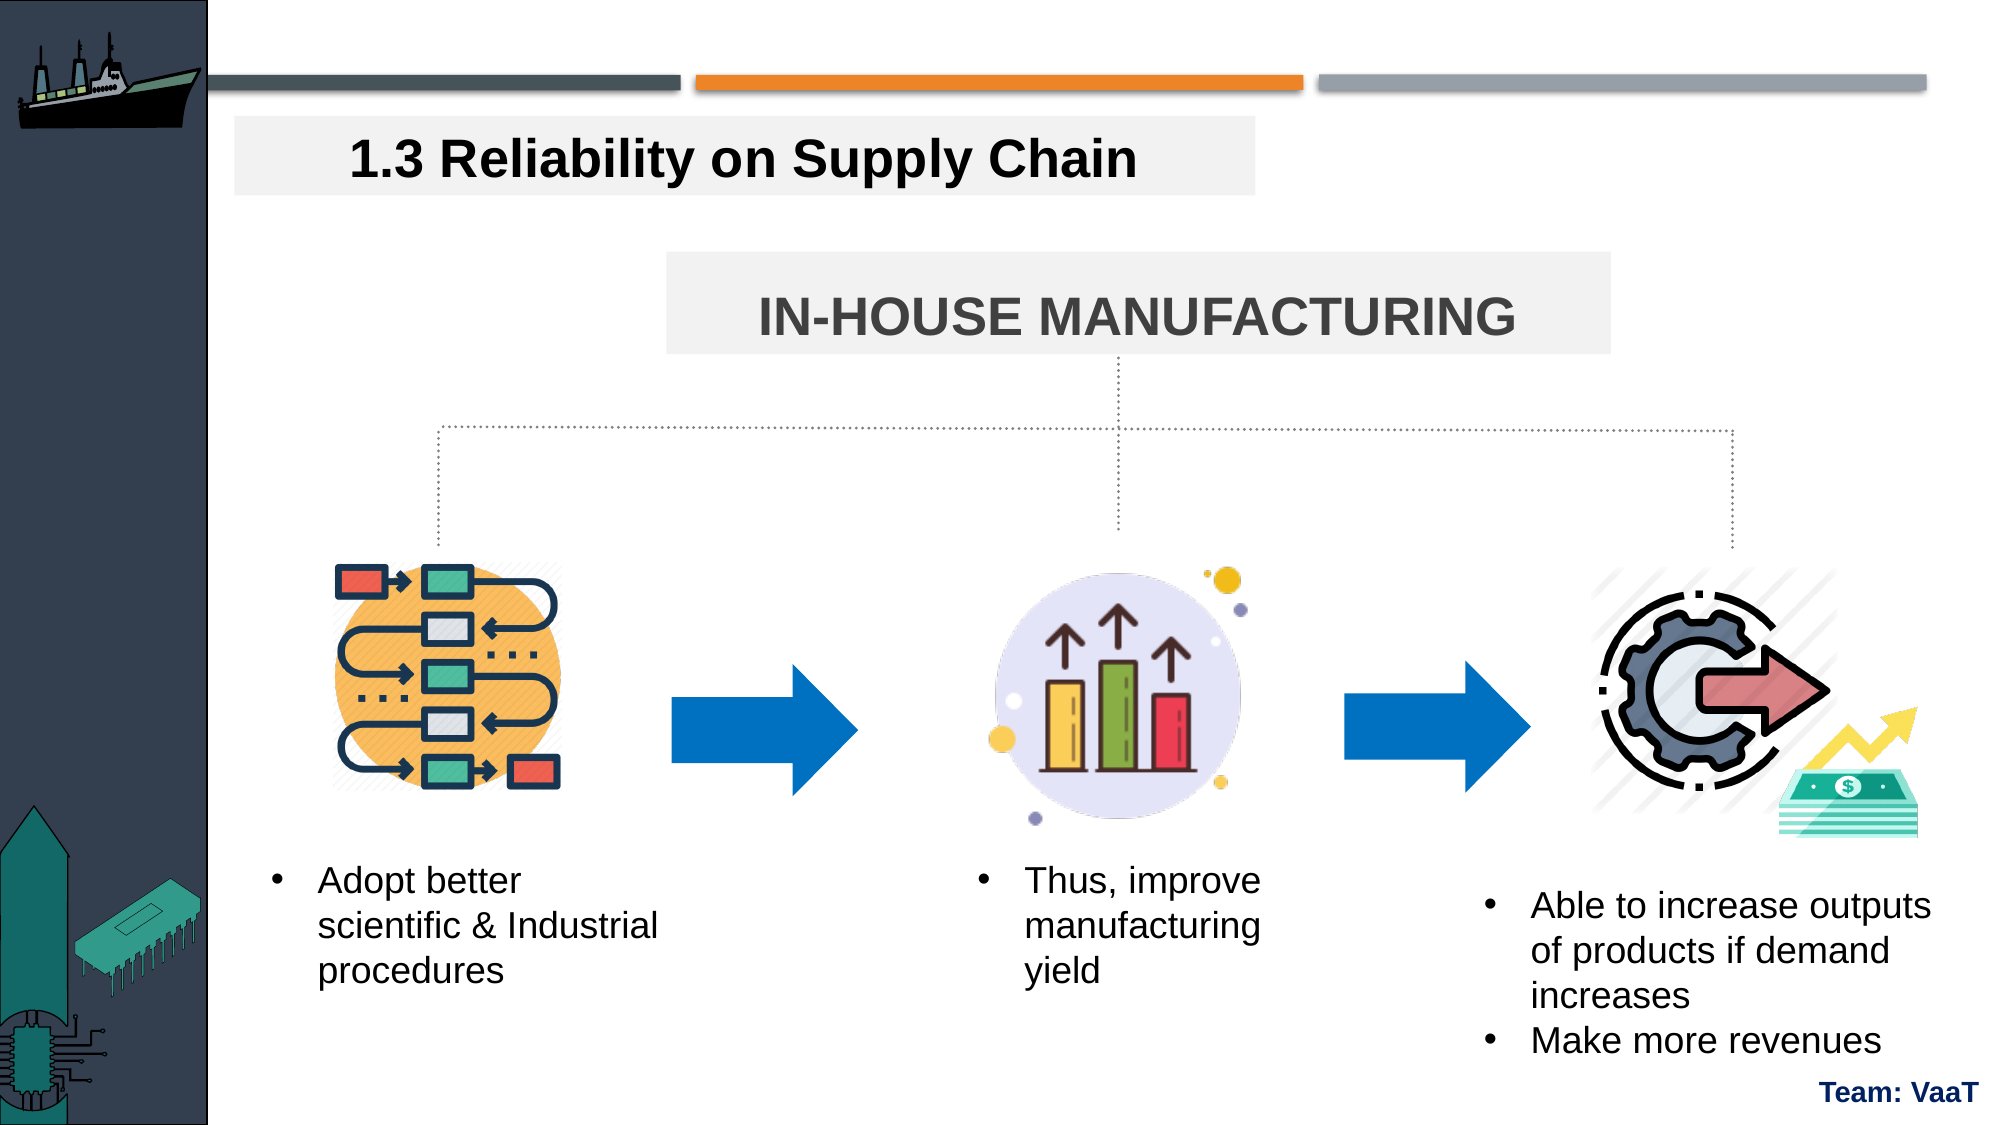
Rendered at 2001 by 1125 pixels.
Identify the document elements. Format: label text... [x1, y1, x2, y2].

text_box Thus, improve manufacturing yield [962, 848, 1311, 999]
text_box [0, 0, 208, 1125]
text_box Able to increase outputs of products if demand increases Make more revenues [1468, 873, 1956, 1069]
text_box [669, 662, 860, 798]
table_header [1114, 426, 1122, 432]
picture [332, 561, 563, 792]
text_box Team: VaaT [1803, 1065, 2000, 1116]
text_box [1342, 658, 1533, 795]
text_box Adopt better scientific & Industrial procedures [256, 848, 690, 1044]
picture [1591, 567, 1941, 839]
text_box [1123, 426, 1734, 432]
picture [952, 531, 1285, 863]
title In-house Manufacturing [666, 251, 1611, 355]
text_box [440, 426, 1113, 432]
text_box 1.3 Reliability on Supply Chain [234, 115, 1256, 196]
